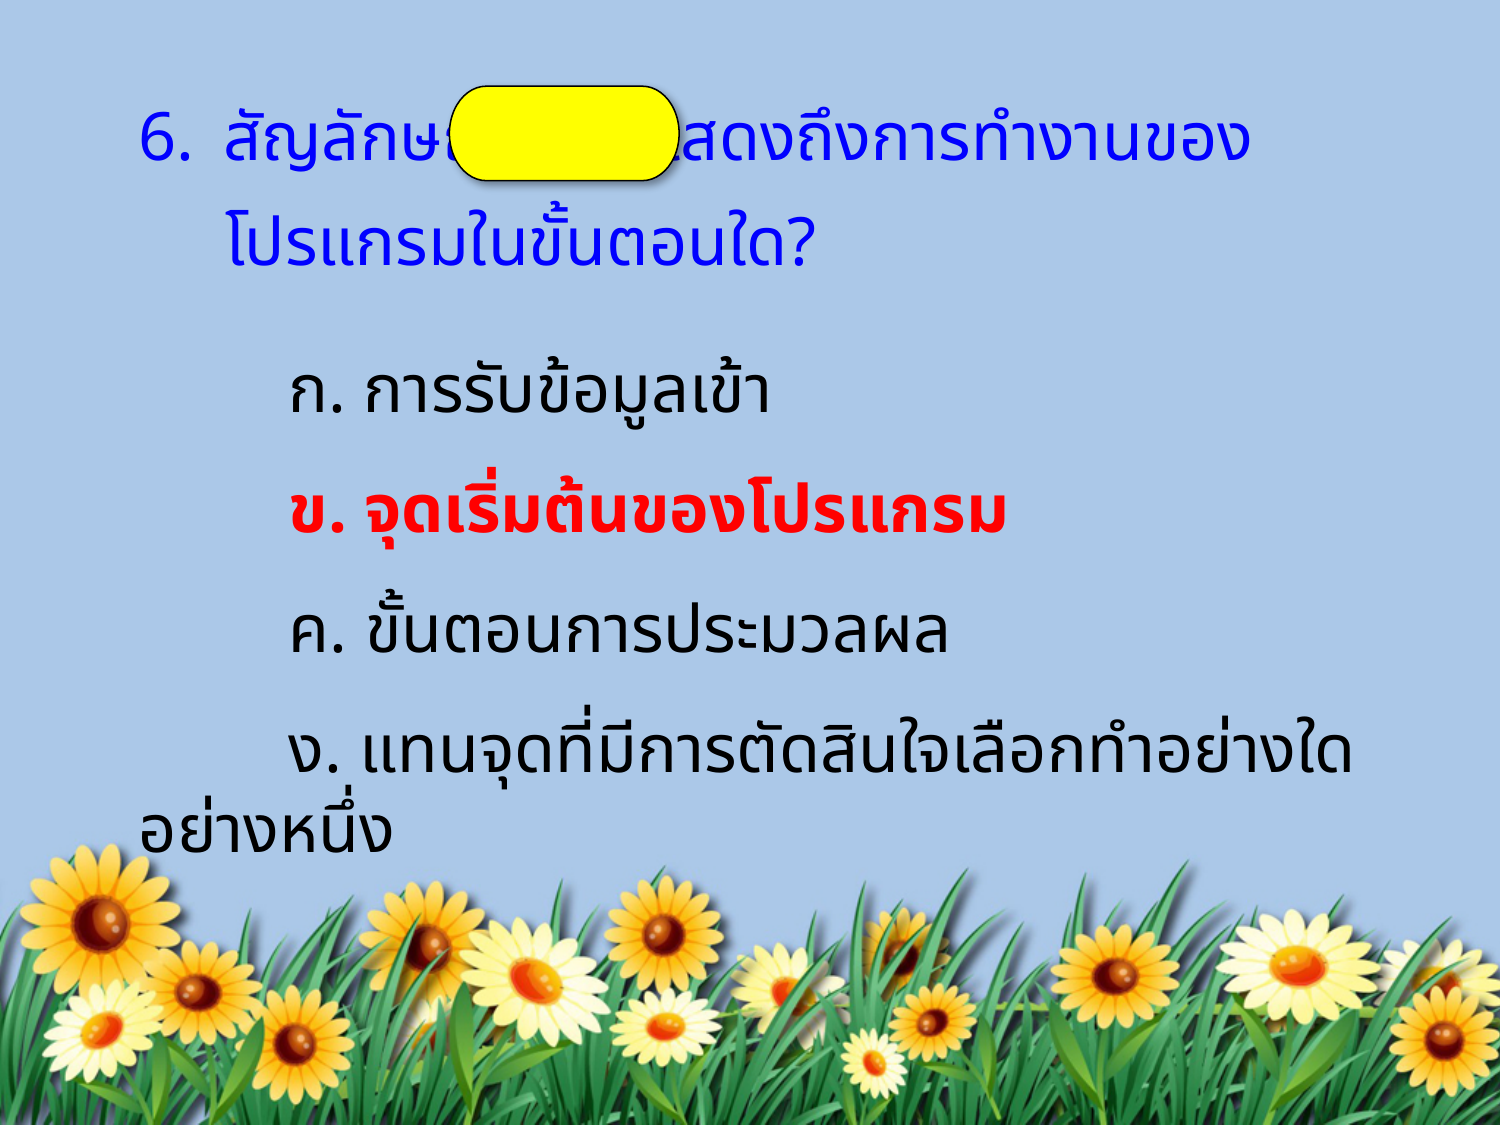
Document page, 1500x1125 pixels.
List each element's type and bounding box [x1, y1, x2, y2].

picture [0, 0, 1500, 1125]
text_box [123, 85, 1377, 882]
